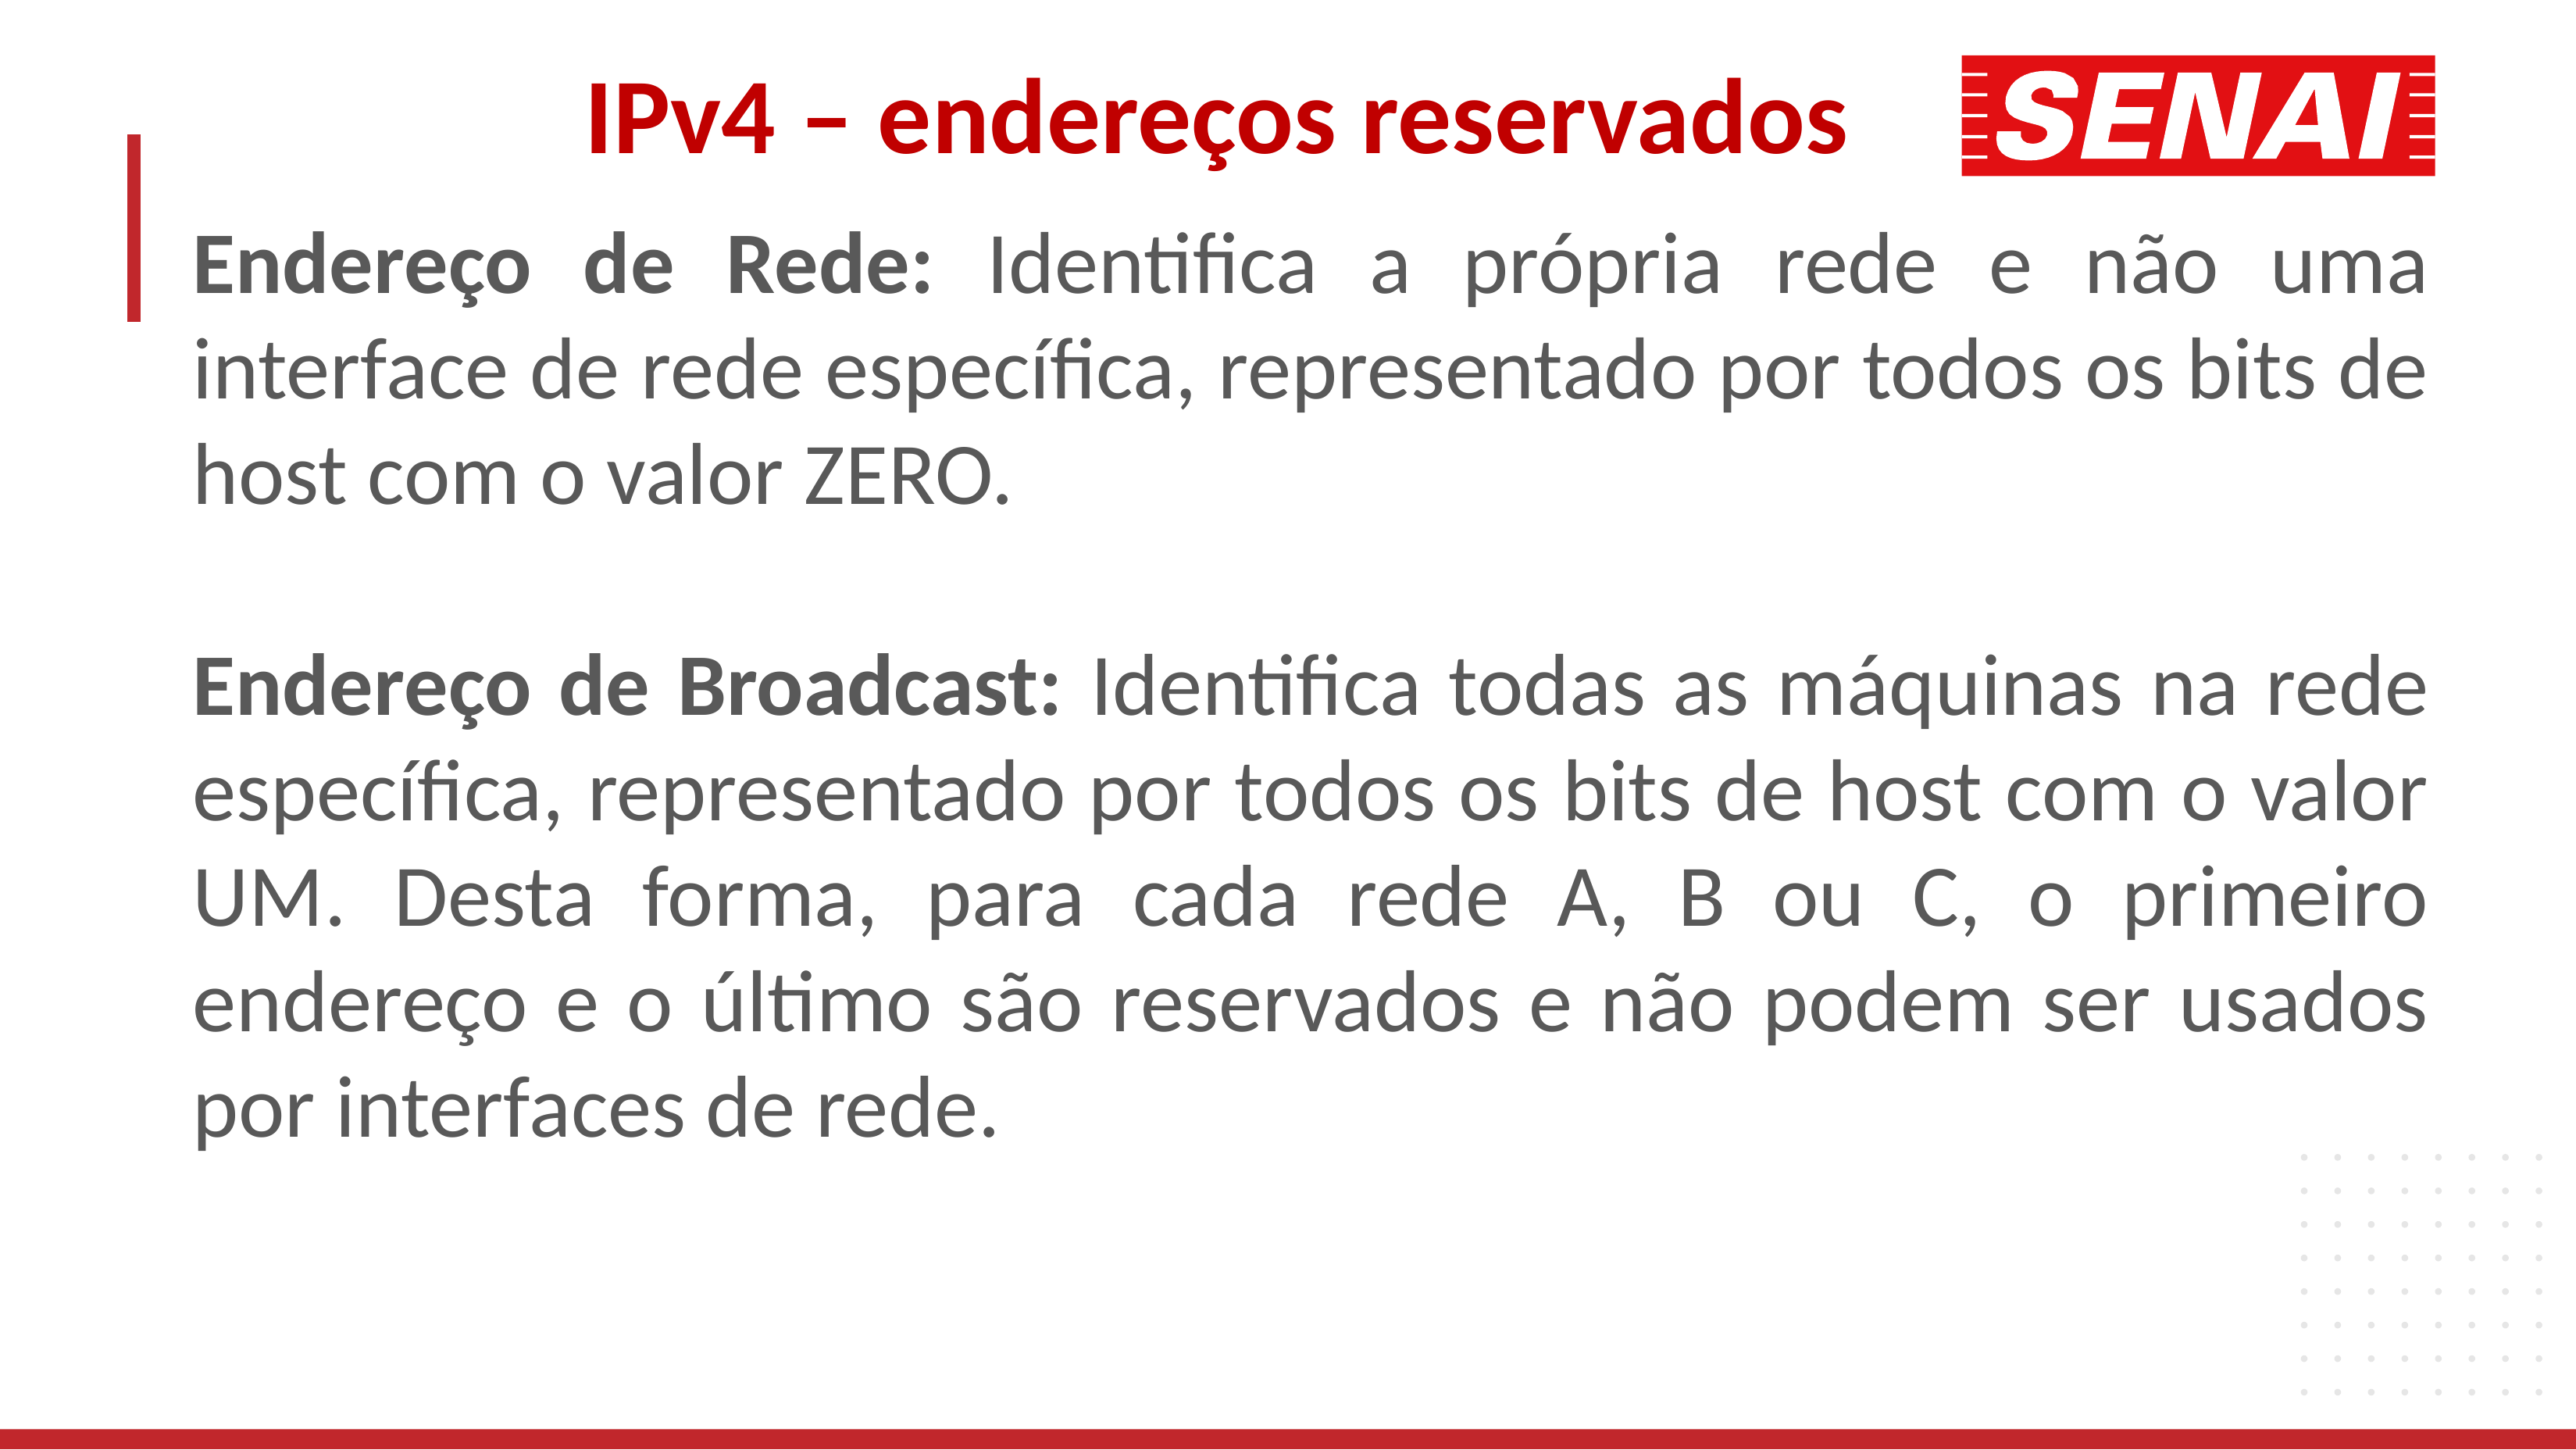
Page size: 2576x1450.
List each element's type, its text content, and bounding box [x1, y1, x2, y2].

text_box [2367, 1355, 2375, 1362]
text_box [2502, 1388, 2509, 1396]
text_box [2535, 1254, 2542, 1262]
text_box [2502, 1288, 2509, 1295]
text_box [2535, 1221, 2542, 1228]
text_box [2435, 1388, 2442, 1396]
text_box [2367, 1388, 2375, 1396]
text_box Endereço de Rede: Identifica a própria rede e não uma interface de rede específica, representado por todos os bits de host com o valor ZERO. Endereço de Broadcast: Identifica todas as máquinas na rede específica, representado por todos os bits de host com o valor UM. Desta forma, para cada rede A, B ou C, o primeiro endereço e o último são reservados e não podem ser usados por interfaces de rede. [180, 199, 2442, 1266]
text_box [2401, 1321, 2409, 1329]
text_box [2435, 1288, 2442, 1295]
text_box [2468, 1288, 2476, 1295]
text_box [2300, 1321, 2308, 1329]
text_box [2502, 1188, 2509, 1195]
text_box [2468, 1254, 2476, 1262]
text_box [2502, 1221, 2509, 1228]
text_box [2435, 1355, 2442, 1362]
text_box [2535, 1355, 2542, 1362]
text_box [2401, 1355, 2409, 1362]
text_box [2334, 1355, 2342, 1362]
text_box [2401, 1288, 2409, 1295]
text_box [2300, 1355, 2308, 1362]
text_box [0, 1429, 2576, 1449]
text_box [2334, 1321, 2342, 1329]
text_box [2535, 1388, 2542, 1396]
text_box [2334, 1288, 2342, 1295]
text_box [2468, 1154, 2476, 1161]
text_box [2468, 1188, 2476, 1195]
text_box [2535, 1188, 2542, 1195]
text_box [2334, 1388, 2342, 1396]
text_box [2502, 1321, 2509, 1329]
text_box [2502, 1154, 2509, 1161]
text_box [2300, 1288, 2308, 1295]
text_box [2535, 1288, 2542, 1295]
text_box [2401, 1388, 2409, 1396]
text_box [2502, 1254, 2509, 1262]
text_box [2435, 1321, 2442, 1329]
text_box [2468, 1355, 2476, 1362]
text_box [2300, 1388, 2308, 1396]
text_box IPv4 – endereços reservados [584, 45, 1884, 175]
text_box [2535, 1154, 2542, 1161]
text_box [2535, 1321, 2542, 1329]
text_box [2367, 1321, 2375, 1329]
text_box [2468, 1388, 2476, 1396]
text_box [2468, 1221, 2476, 1228]
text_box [1961, 55, 2435, 177]
text_box [2367, 1288, 2375, 1295]
text_box [2468, 1321, 2476, 1329]
text_box [2502, 1355, 2509, 1362]
